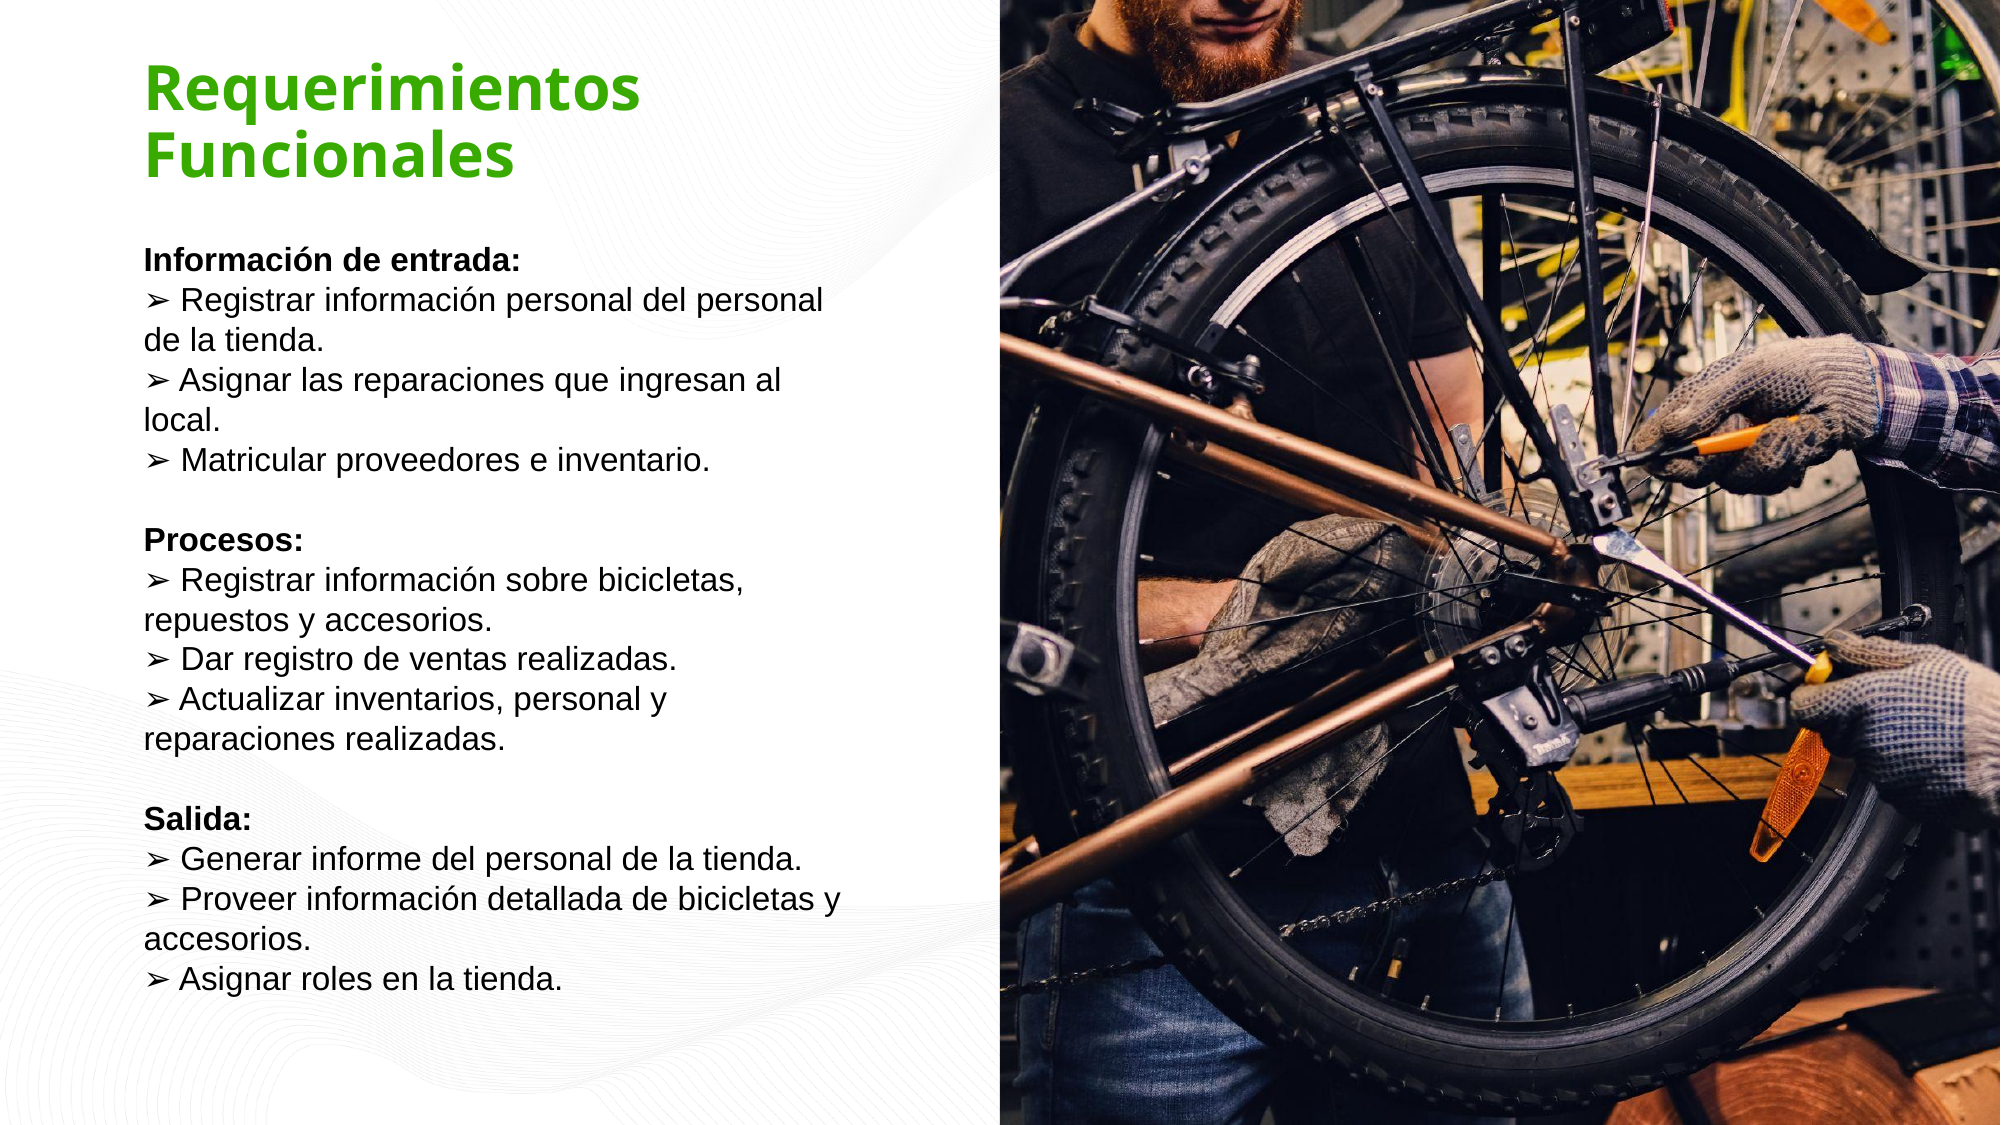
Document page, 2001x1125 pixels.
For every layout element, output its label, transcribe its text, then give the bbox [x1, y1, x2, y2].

text_box Requerimientos Funcionales [128, 48, 779, 230]
picture [0, 0, 2001, 1125]
text_box Información de entrada: ➢ Registrar información personal del personal de la tienda. ➢ Asignar las reparaciones que ingresan al local. ➢ Matricular proveedores e inventario. Procesos: ➢ Registrar información sobre bicicletas, repuestos y accesorios. ➢ Dar registro de ventas realizadas. ➢ Actualizar inventarios, personal y reparaciones realizadas. Salida: ➢ Generar informe del personal de la tienda. ➢ Proveer información detallada de bicicletas y accesorios. ➢ Asignar roles en la tienda. [128, 230, 858, 1005]
